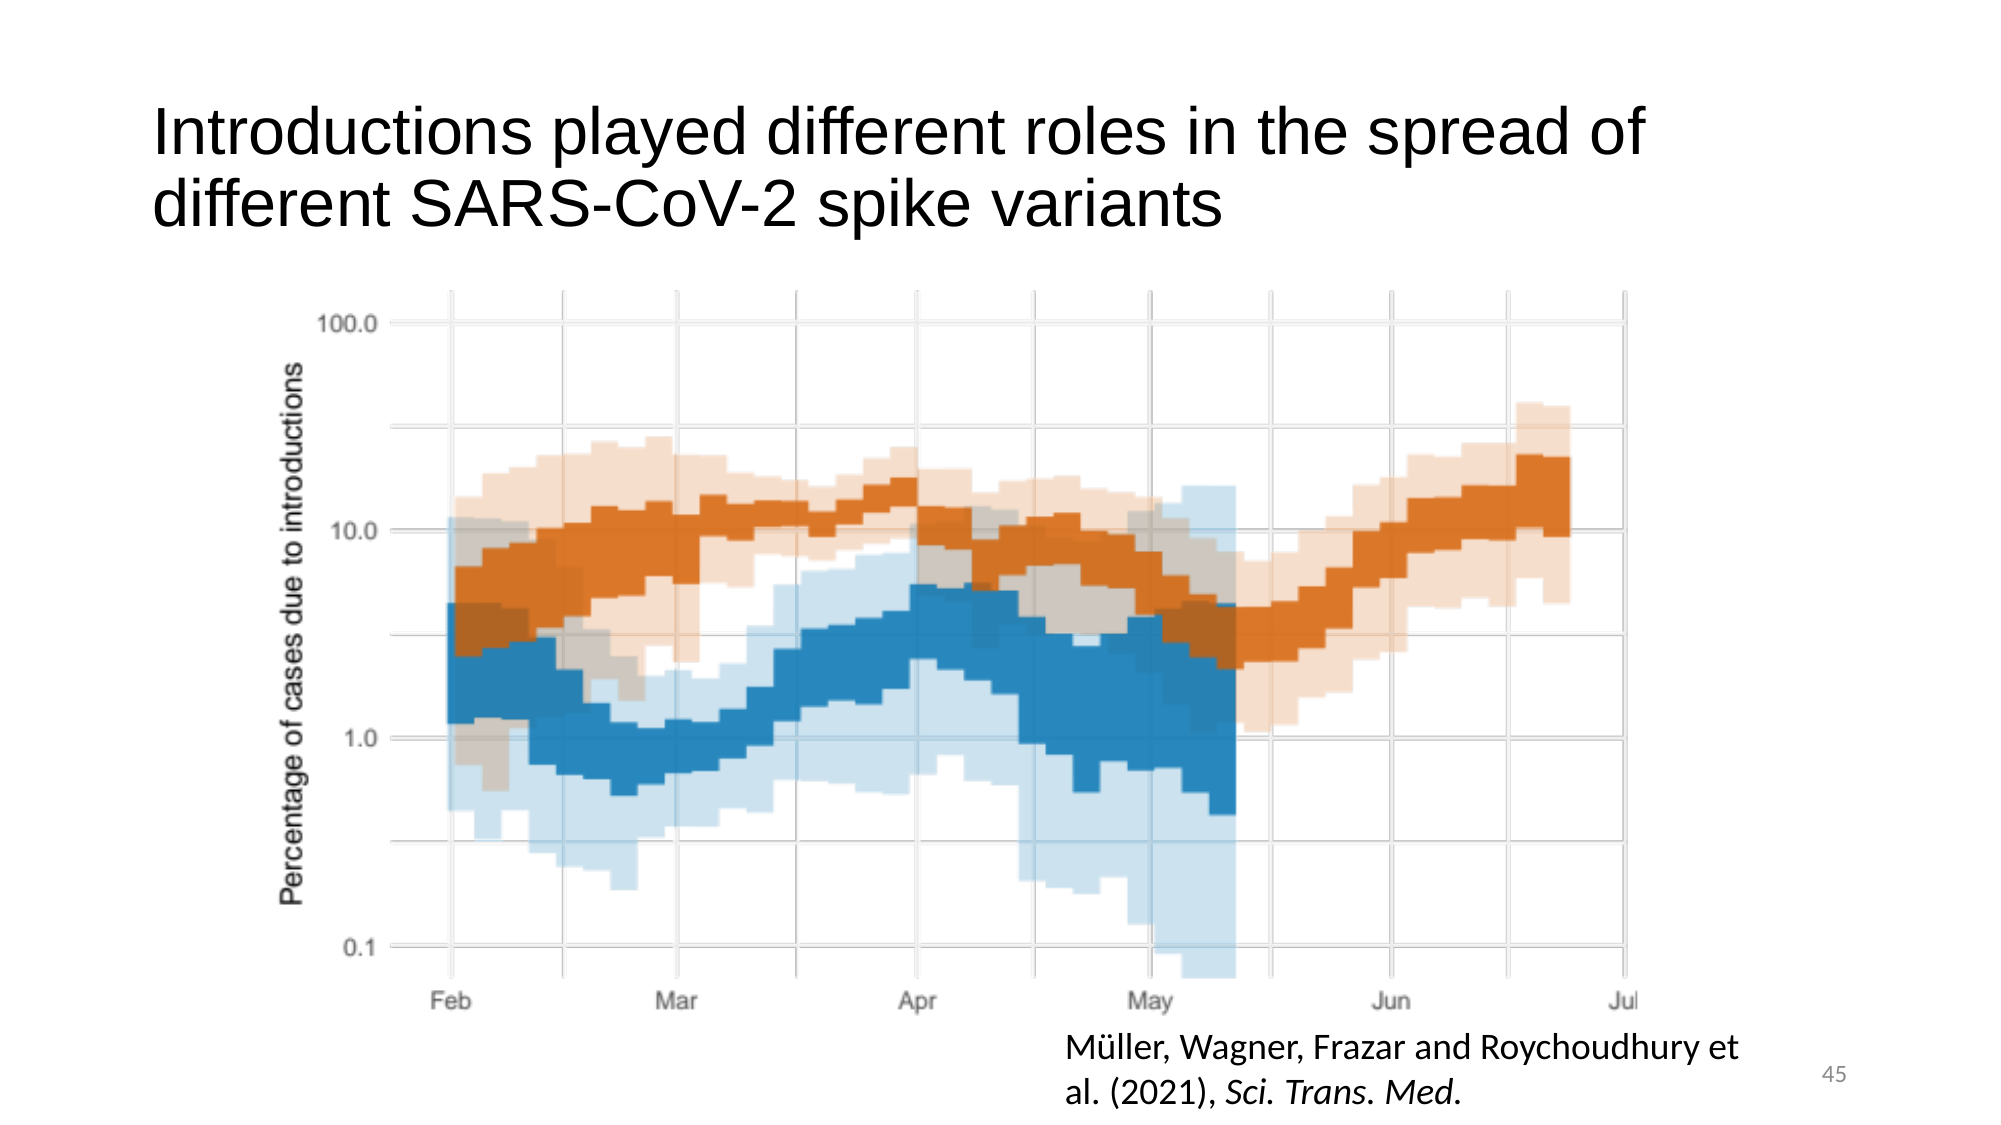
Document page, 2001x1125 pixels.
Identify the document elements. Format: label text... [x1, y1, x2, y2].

text_box Müller, Wagner, Frazar and Roychoudhury et al. (2021), Sci. Trans. Med. [1050, 1014, 1798, 1119]
title Introductions played different roles in the spread of different SARS-CoV-2 spike variants [137, 59, 1863, 278]
slide_number 45 [1798, 1042, 1863, 1103]
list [266, 277, 1638, 1061]
